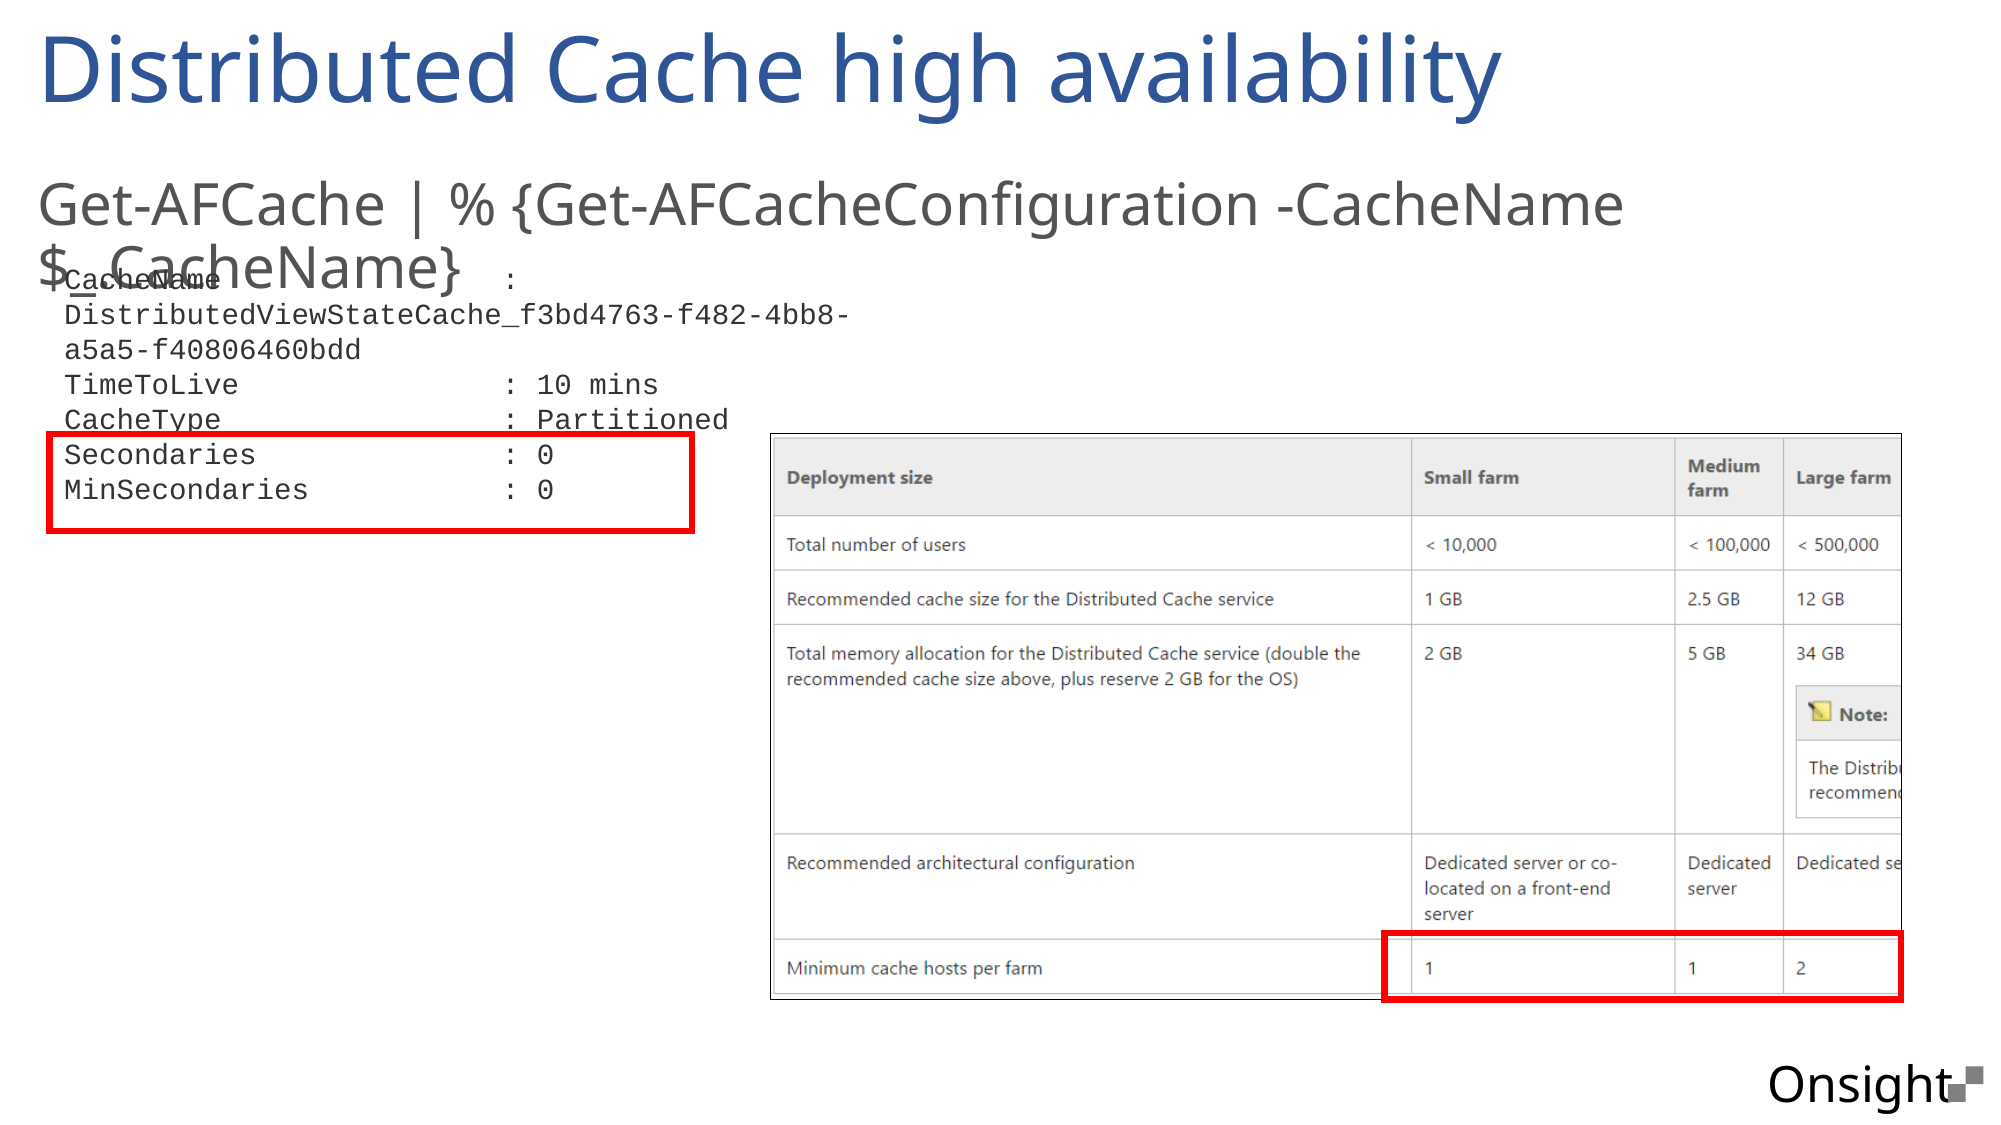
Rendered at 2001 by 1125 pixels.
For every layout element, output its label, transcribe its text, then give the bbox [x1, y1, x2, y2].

picture [770, 433, 1902, 1000]
title Distributed Cache high availability [22, 15, 1982, 152]
list Get-AFCache | % {Get-AFCacheConfiguration -CacheName $_.CacheName} [22, 168, 1981, 1059]
text_box [48, 433, 693, 532]
text_box CacheName : DistributedViewStateCache_f3bd4763-f482-4bb8-a5a5-f40806460bdd TimeToLive : 10 mins CacheType : Partitioned Secondaries : 0 MinSecondaries : 0 [49, 253, 921, 513]
